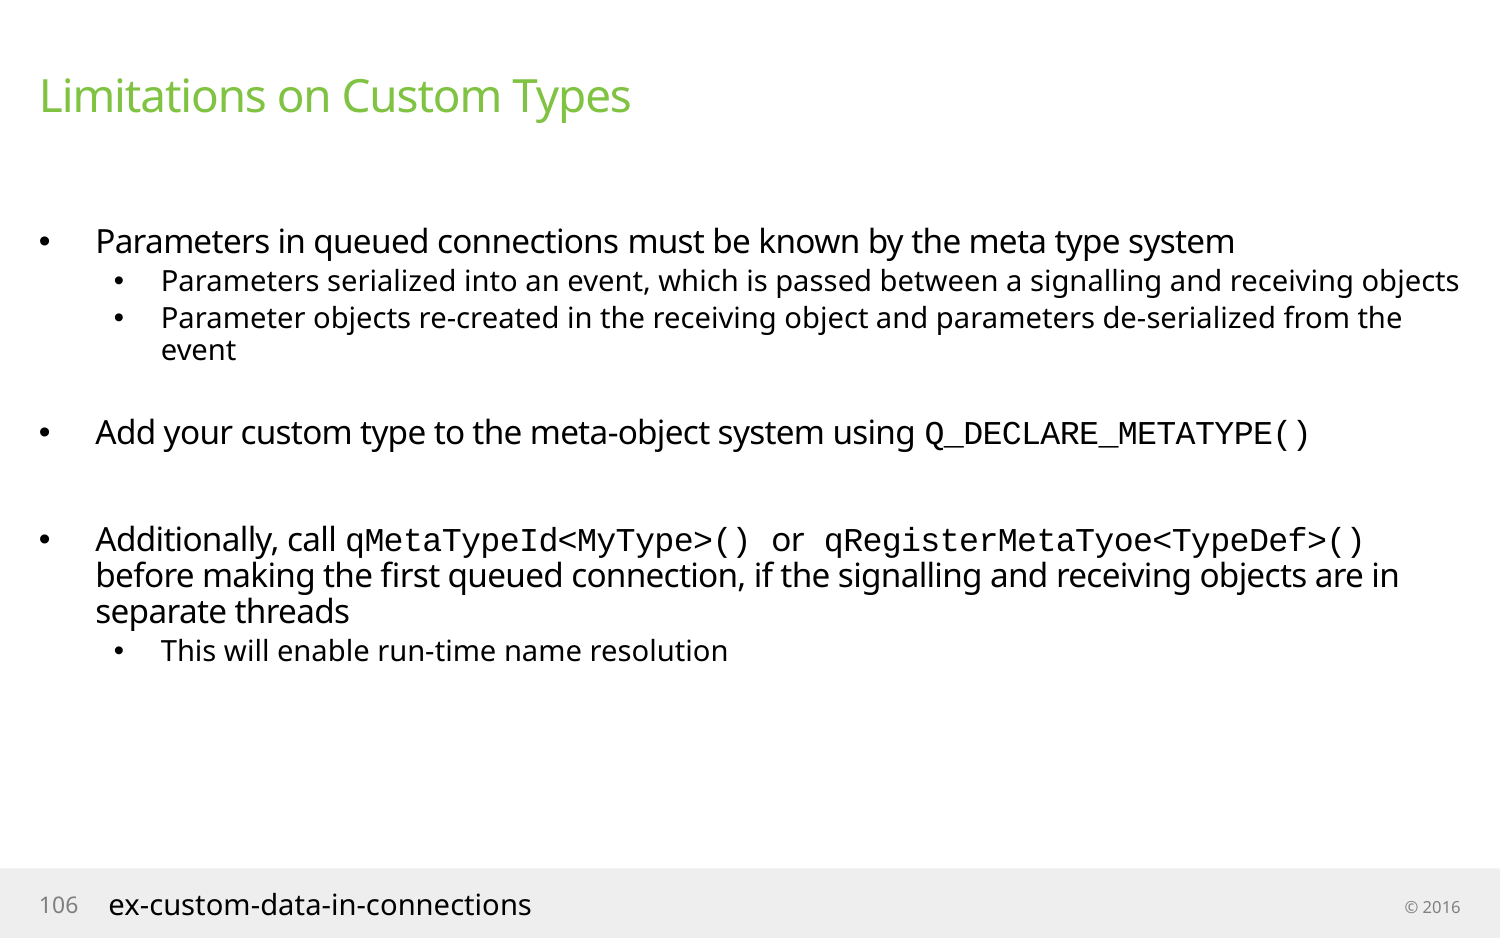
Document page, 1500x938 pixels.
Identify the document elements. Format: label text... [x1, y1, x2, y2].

slide_number 106 [39, 892, 410, 921]
title Limitations on Custom Types [39, 66, 1052, 195]
footer © 2016 [1188, 896, 1461, 917]
list Parameters in queued connections must be known by the meta type system Parameters serialized into an event, which is passed between a signalling and receiving objects Parameter objects re-created in the receiving object and parameters de-serialized from the event Add your custom type to the meta-object system using Q_DECLARE_METATYPE() Additionally, call qMetaTypeId<MyType>() or qRegisterMetaTyoe<TypeDef>() before making the first queued connection, if the signalling and receiving objects are in separate threads This will enable run-time name resolution [39, 224, 1471, 846]
text_box ex-custom-data-in-connections [93, 894, 795, 927]
